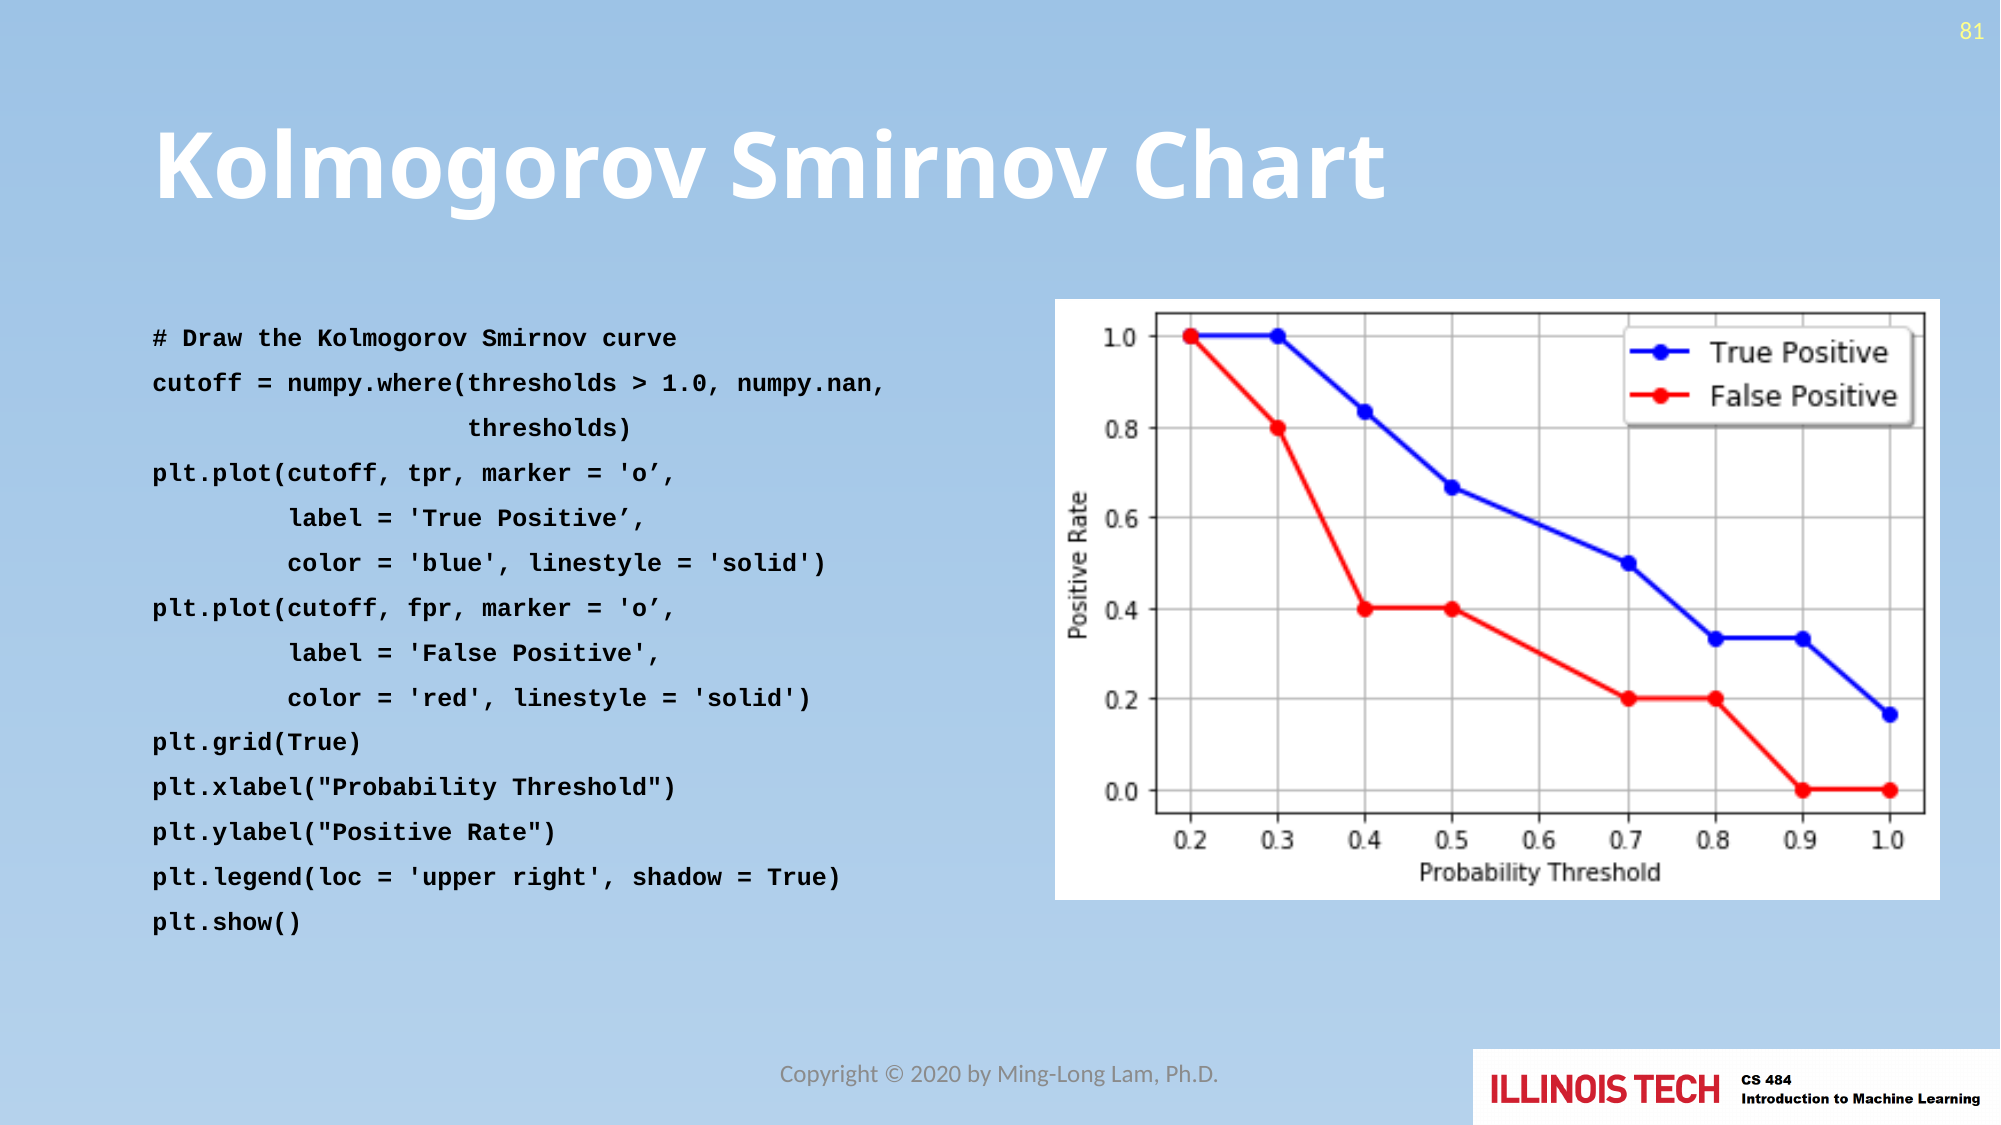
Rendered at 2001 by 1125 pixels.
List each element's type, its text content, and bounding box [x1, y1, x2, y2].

footer Copyright © 2020 by Ming-Long Lam, Ph.D. [662, 1042, 1338, 1103]
picture [1055, 299, 1940, 900]
slide_number 81 [1550, 0, 2000, 60]
list # Draw the Kolmogorov Smirnov curve cutoff = numpy.where(thresholds > 1.0, numpy.nan, thresholds) plt.plot(cutoff, tpr, marker = 'o’, label = 'True Positive’, color = 'blue', linestyle = 'solid') plt.plot(cutoff, fpr, marker = 'o’, label = 'False Positive', color = 'red', linestyle = 'solid') plt.grid(True) plt.xlabel("Probability Threshold") plt.ylabel("Positive Rate") plt.legend(loc = 'upper right', shadow = True) plt.show() [137, 299, 1043, 1014]
picture [1473, 1049, 2000, 1125]
title Kolmogorov Smirnov Chart [137, 59, 1863, 278]
